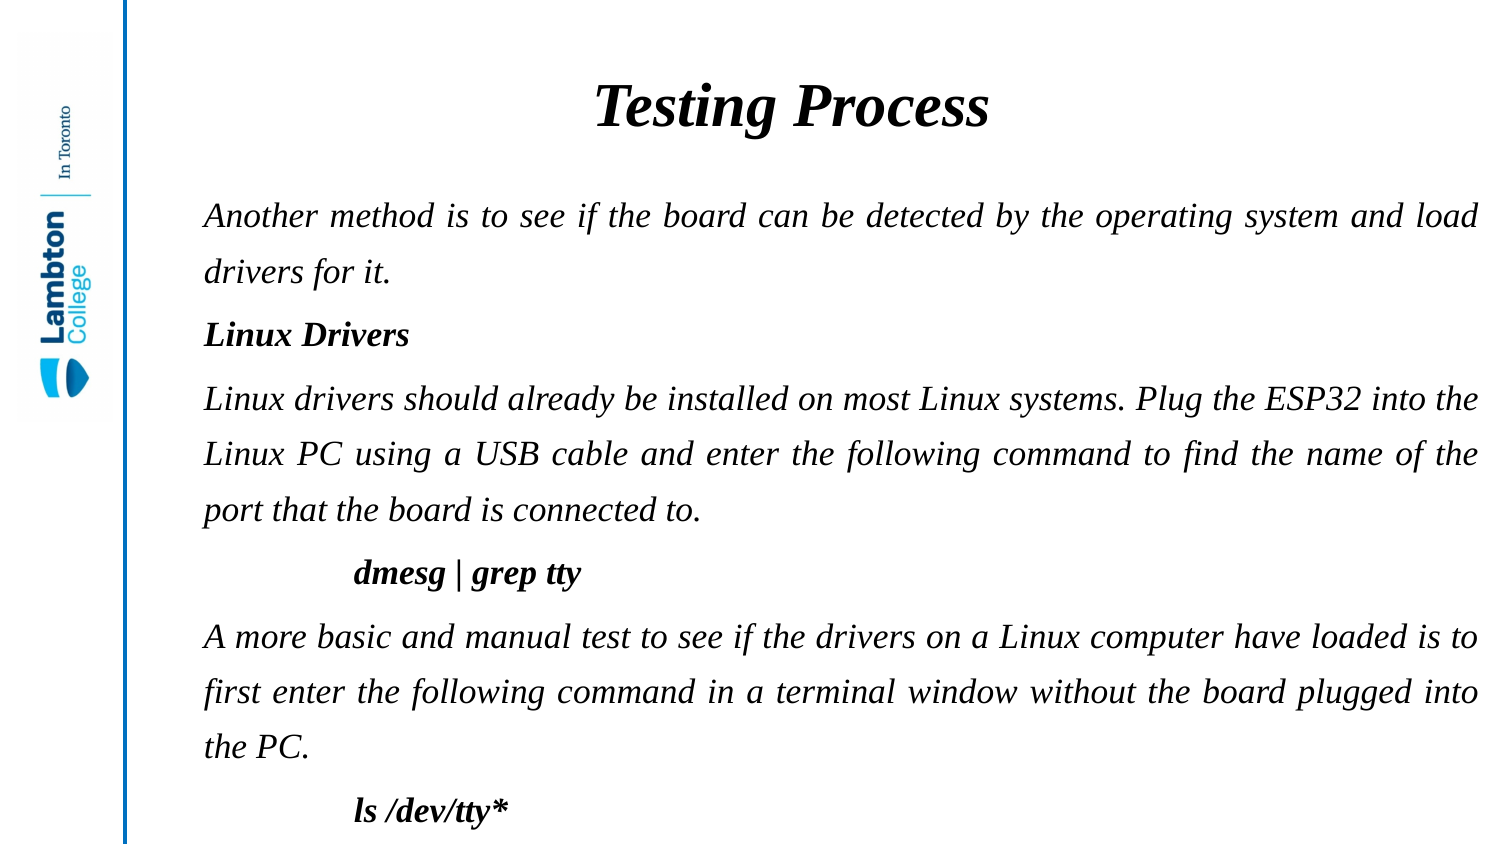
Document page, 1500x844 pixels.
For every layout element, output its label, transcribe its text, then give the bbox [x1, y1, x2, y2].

picture [18, 33, 113, 422]
subtitle Another method is to see if the board can be detected by the operating system and load drivers for it. Linux Drivers Linux drivers should already be installed on most Linux systems. Plug the ESP32 into the Linux PC using a USB cable and enter the following command to find the name of the port that the board is connected to. dmesg | grep tty A more basic and manual test to see if the drivers on a Linux computer have loaded is to first enter the following command in a terminal window without the board plugged into the PC. ls /dev/tty* [192, 174, 1491, 814]
title Testing Process [192, 38, 1392, 165]
